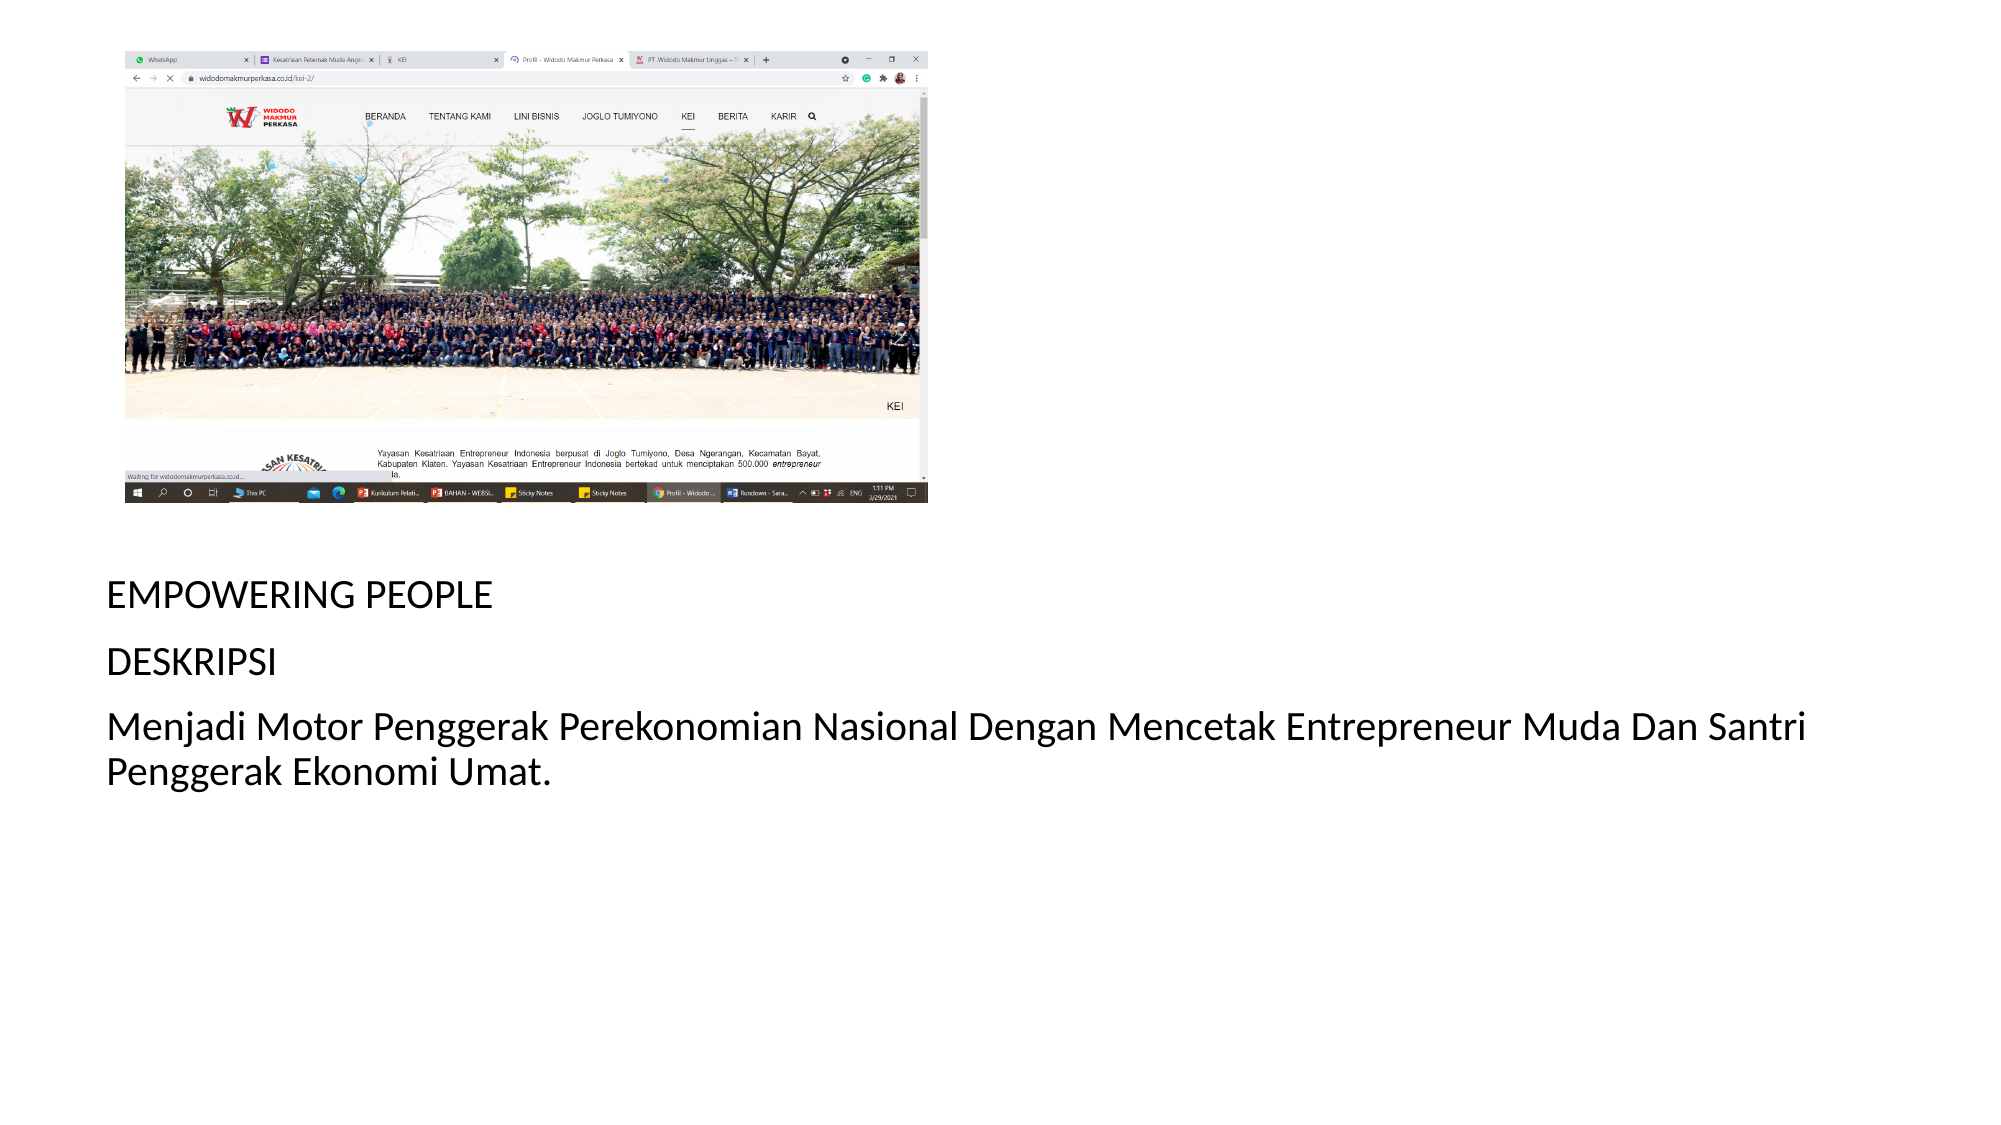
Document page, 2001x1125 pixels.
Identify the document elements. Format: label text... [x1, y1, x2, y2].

picture [125, 51, 928, 503]
text_box EMPOWERING PEOPLE DESKRIPSI Menjadi Motor Penggerak Perekonomian Nasional Dengan Mencetak Entrepreneur Muda Dan Santri Penggerak Ekonomi Umat. [91, 565, 1909, 1125]
